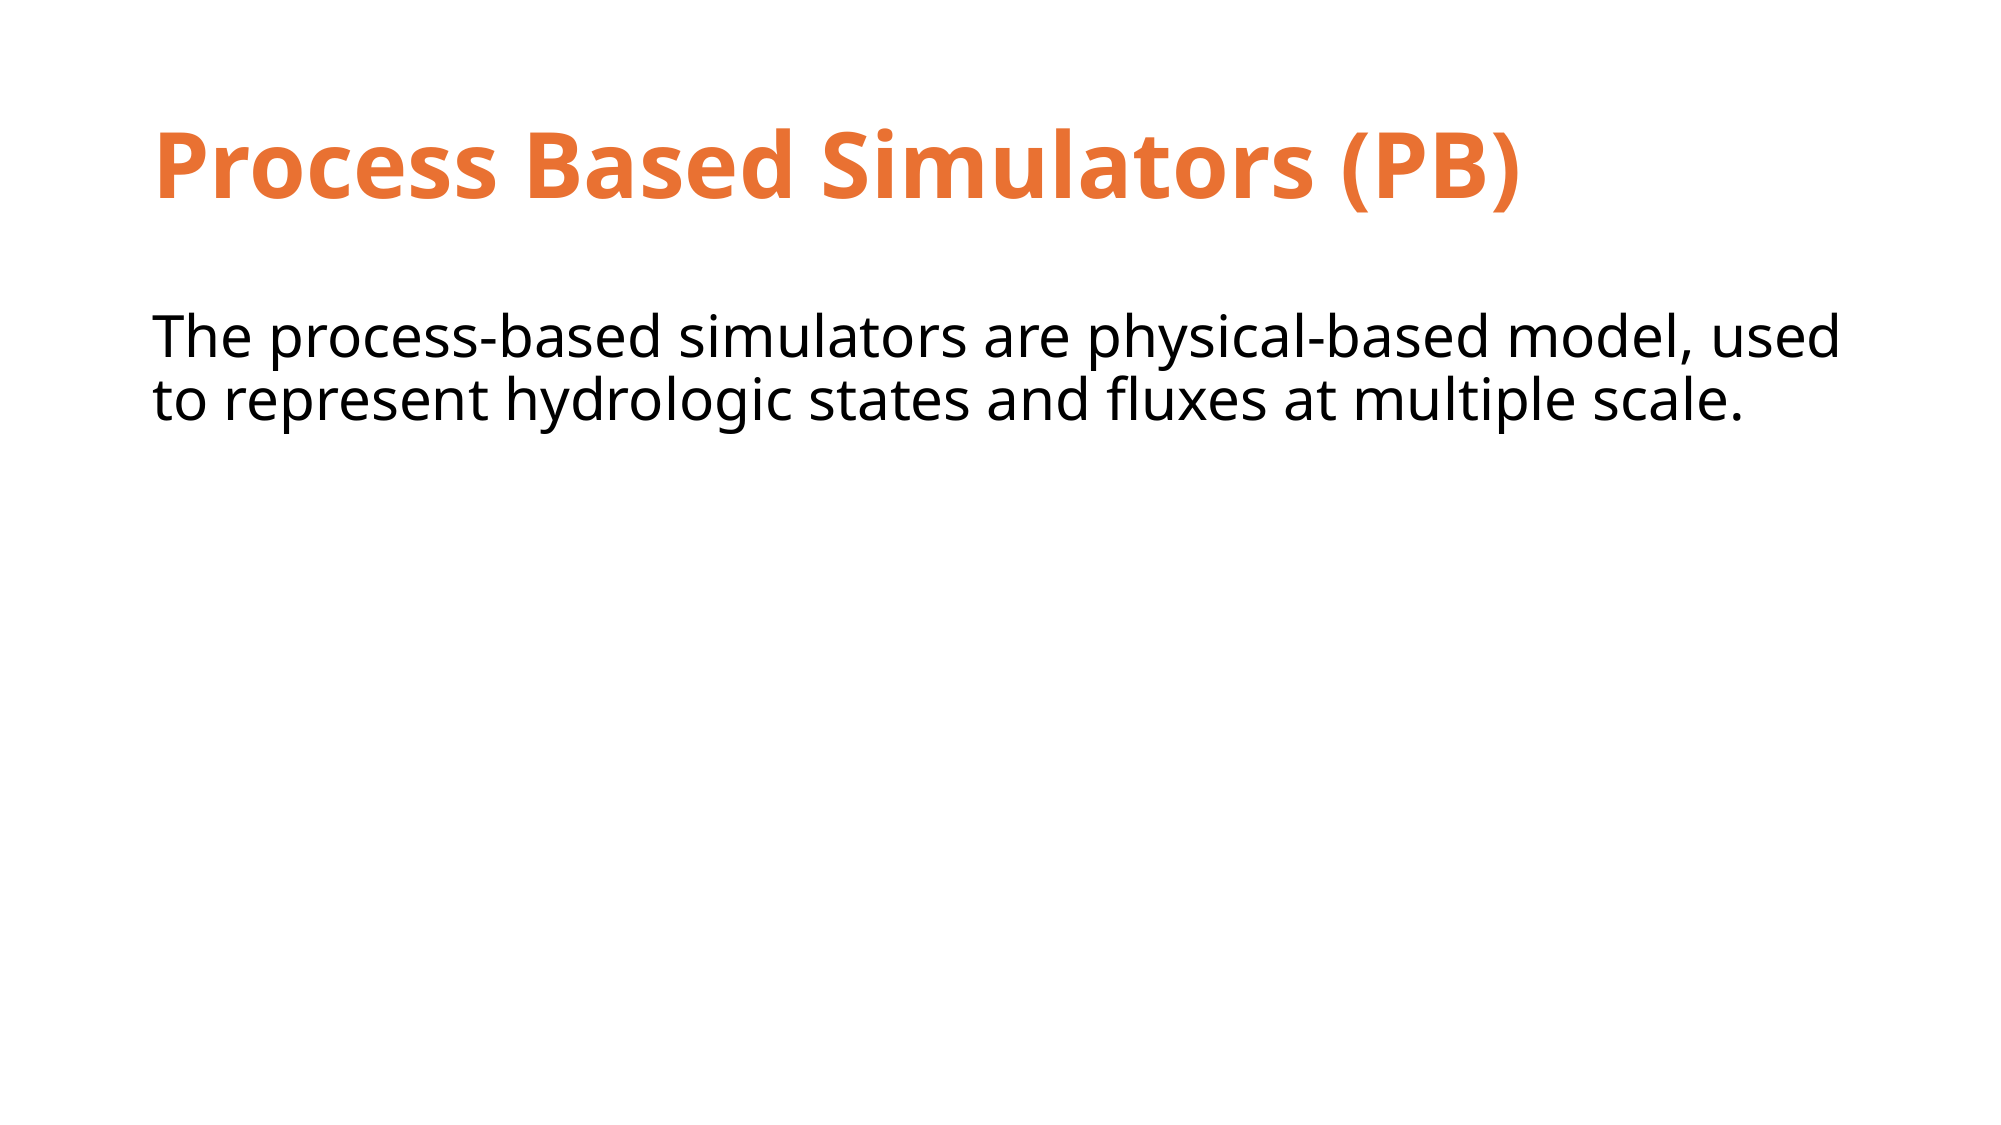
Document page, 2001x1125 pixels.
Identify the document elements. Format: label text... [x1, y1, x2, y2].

title Process Based Simulators (PB) [137, 59, 1863, 278]
list The process-based simulators are physical-based model, used to represent hydrologic states and fluxes at multiple scale. [137, 299, 1863, 1014]
